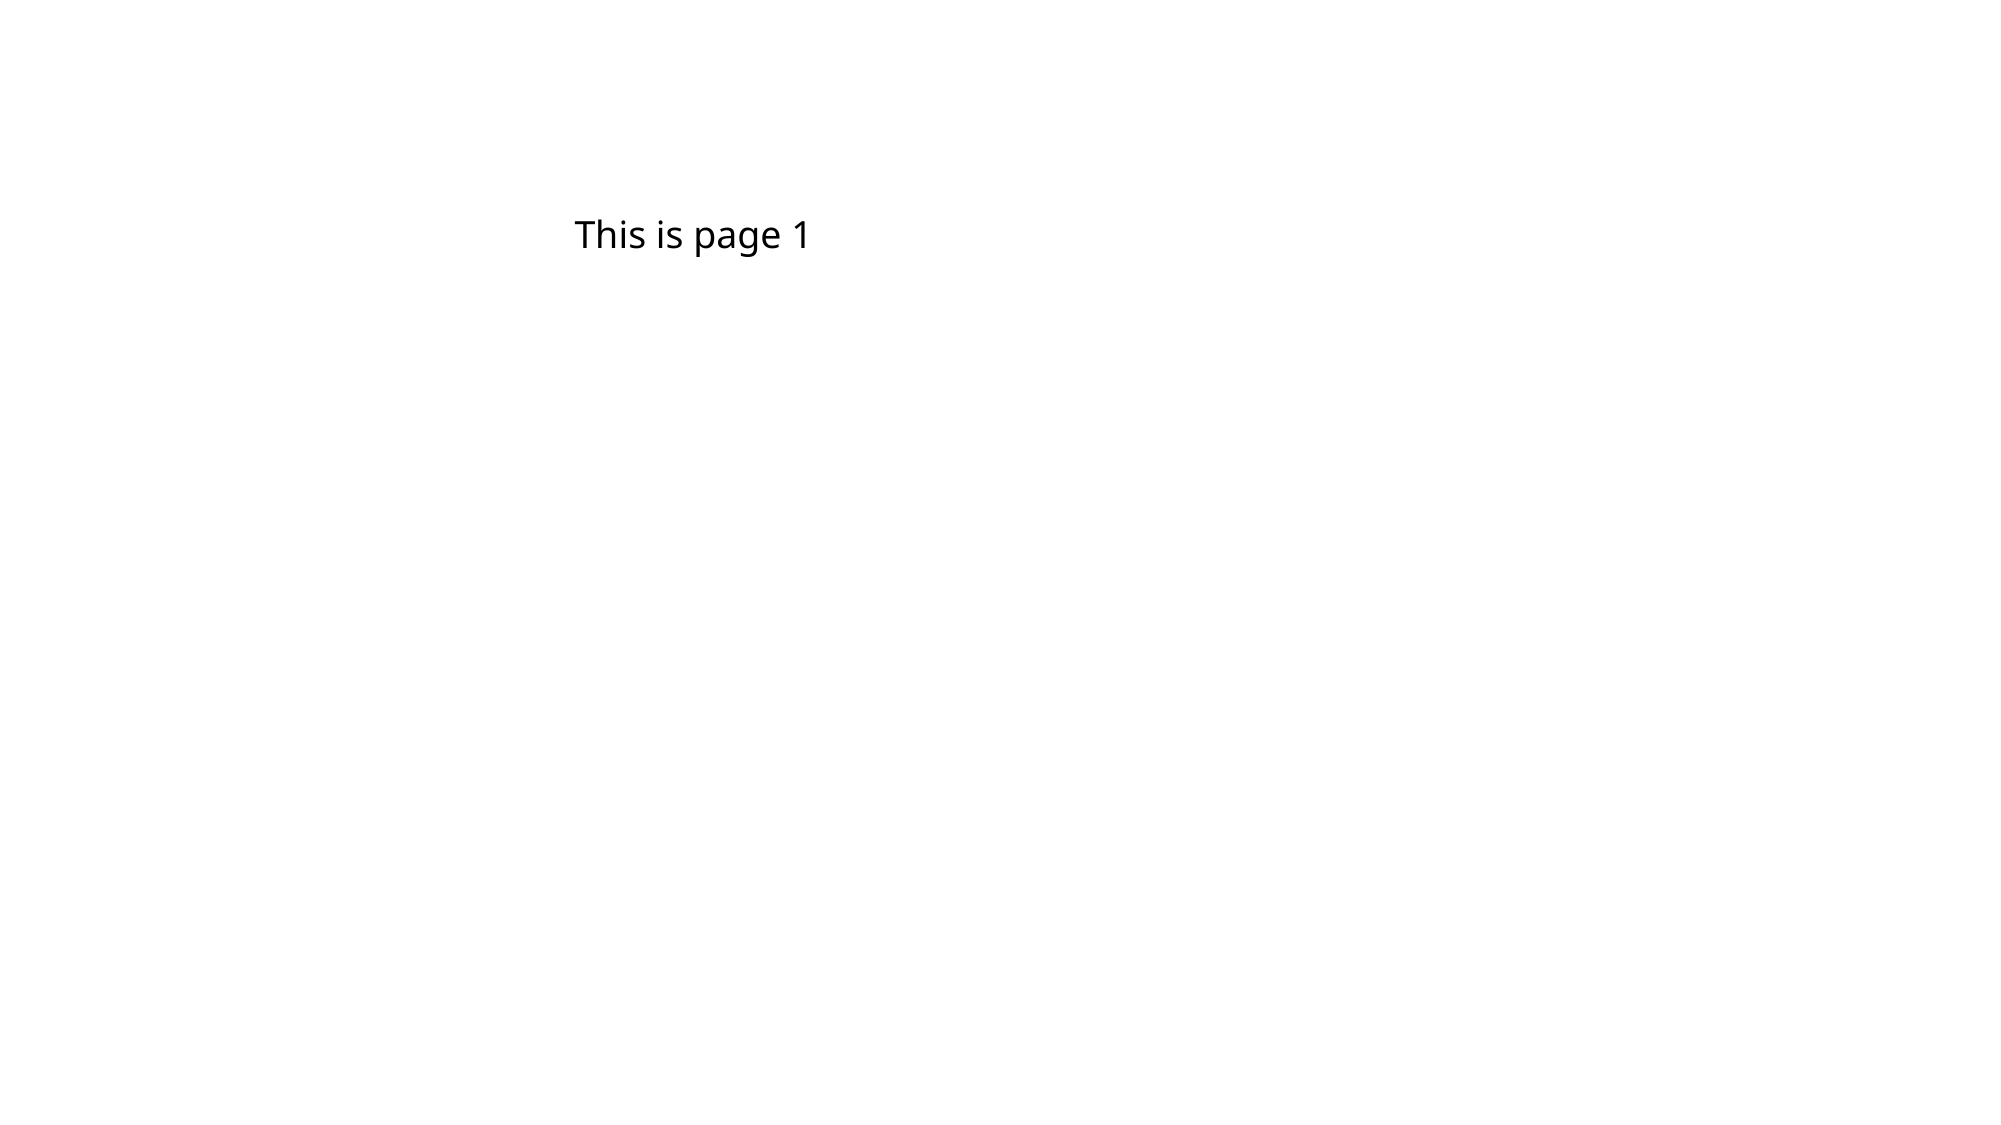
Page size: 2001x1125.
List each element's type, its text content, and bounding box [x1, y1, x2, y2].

text_box This is page 1 [559, 203, 828, 264]
